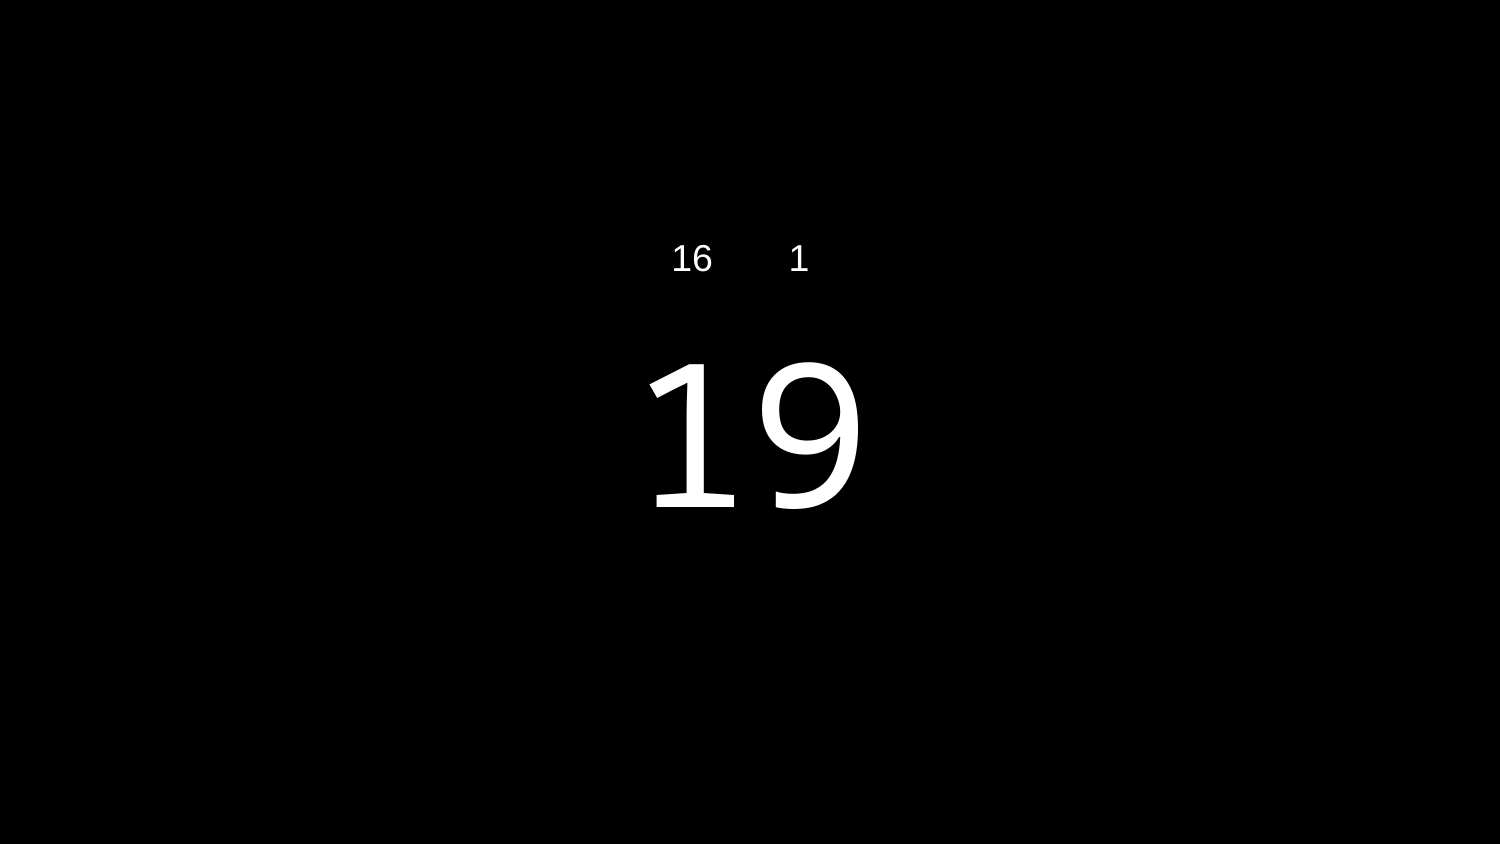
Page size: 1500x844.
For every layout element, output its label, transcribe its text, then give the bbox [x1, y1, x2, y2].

text_box 16 [632, 218, 739, 292]
text_box 1 [739, 218, 859, 292]
text_box 19 [0, 292, 1500, 552]
